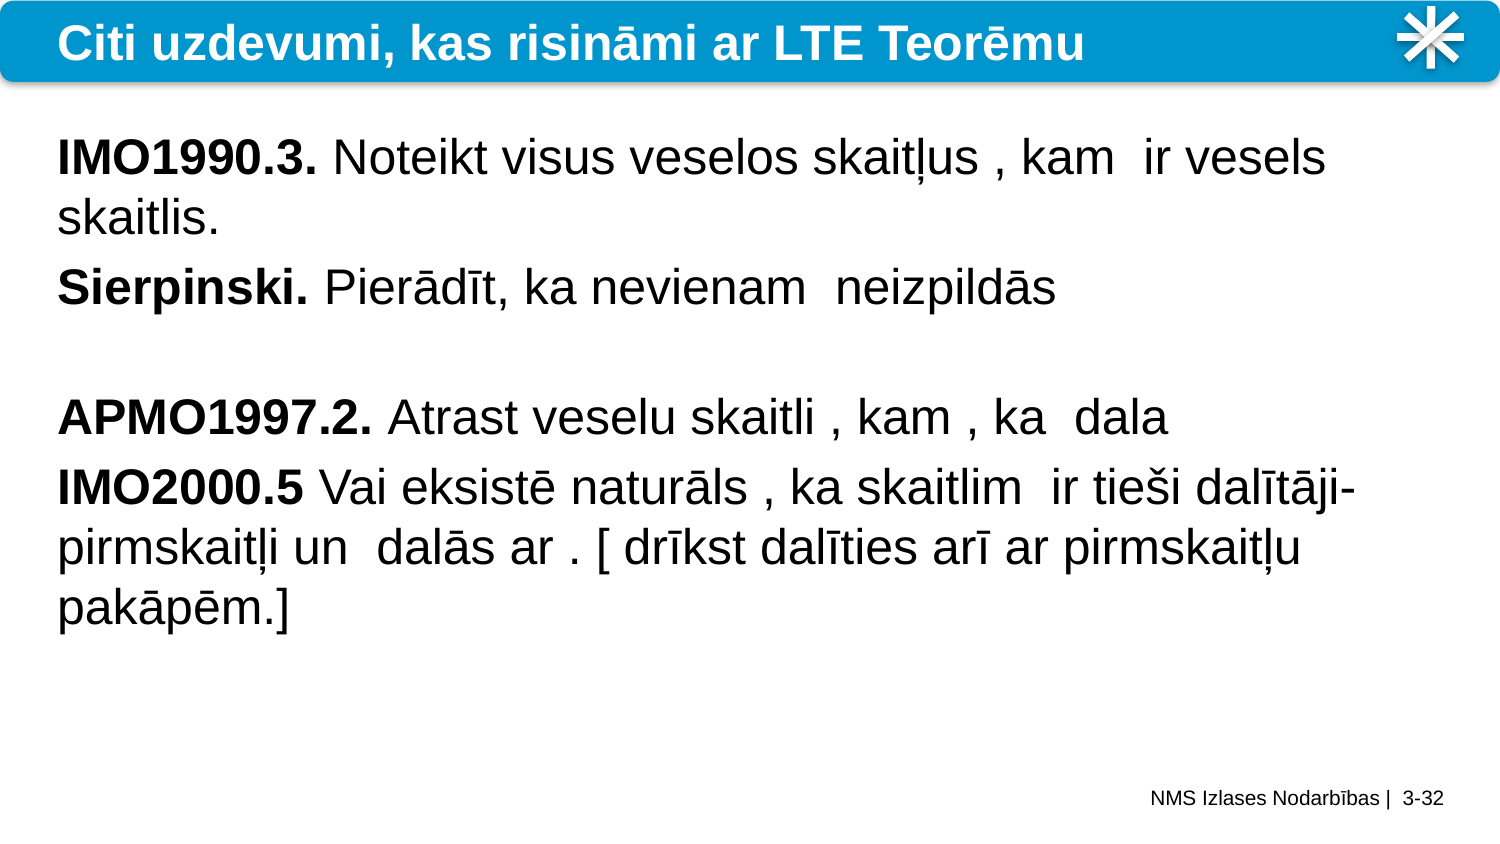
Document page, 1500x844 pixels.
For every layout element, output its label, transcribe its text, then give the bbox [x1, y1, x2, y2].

title Citi uzdevumi, kas risināmi ar LTE Teorēmu [56, 10, 1297, 73]
